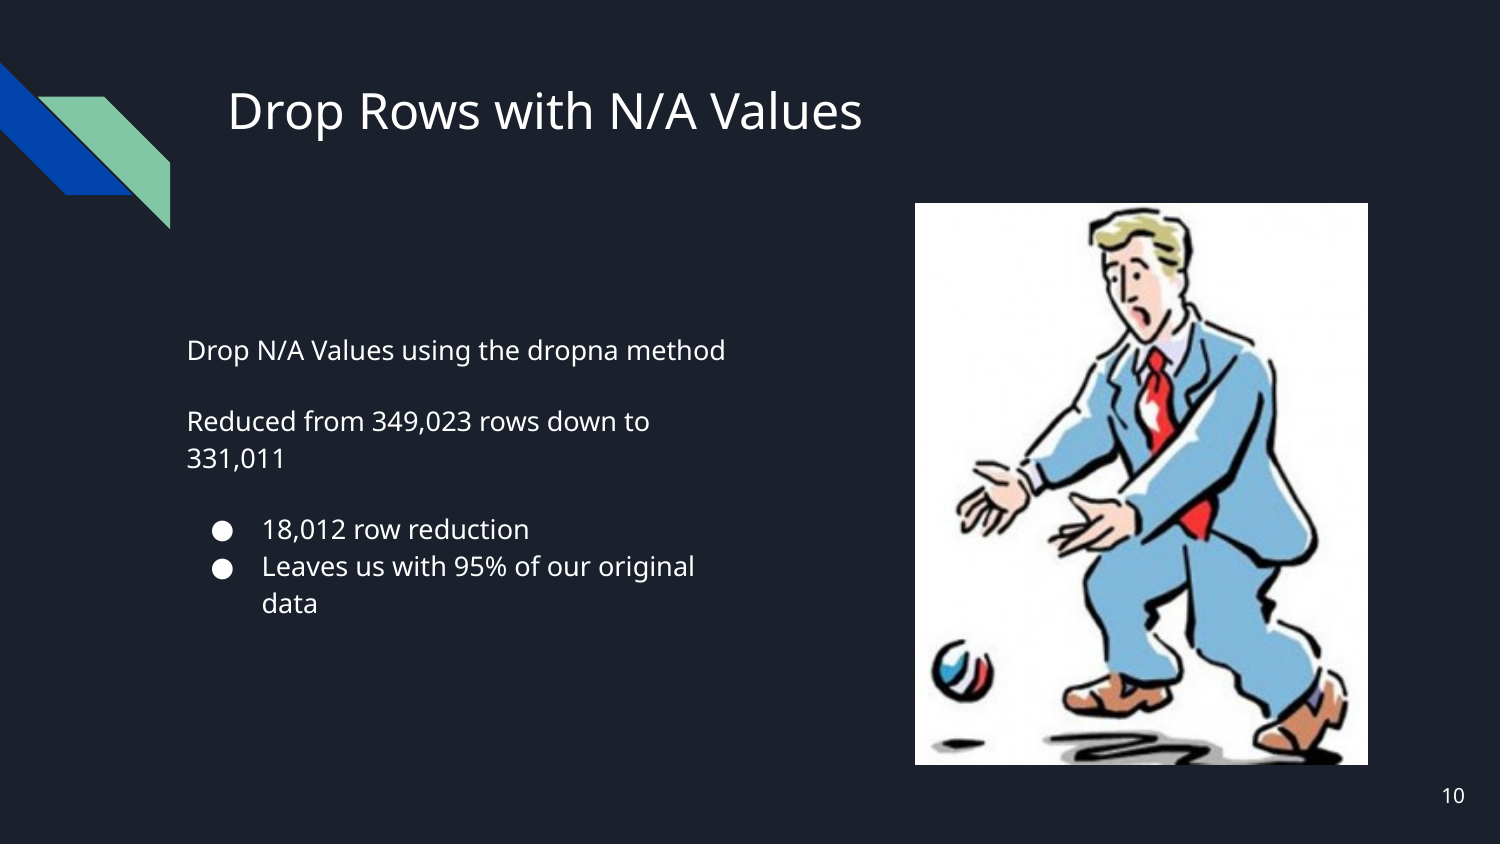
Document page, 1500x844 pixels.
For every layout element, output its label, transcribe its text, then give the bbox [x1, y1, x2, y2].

slide_number 10 [1389, 764, 1480, 830]
title Drop Rows with N/A Values [212, 64, 1368, 215]
list Drop N/A Values using the dropna method Reduced from 349,023 rows down to 331,011 18,012 row reduction Leaves us with 95% of our original data [171, 313, 772, 607]
picture [915, 203, 1368, 766]
